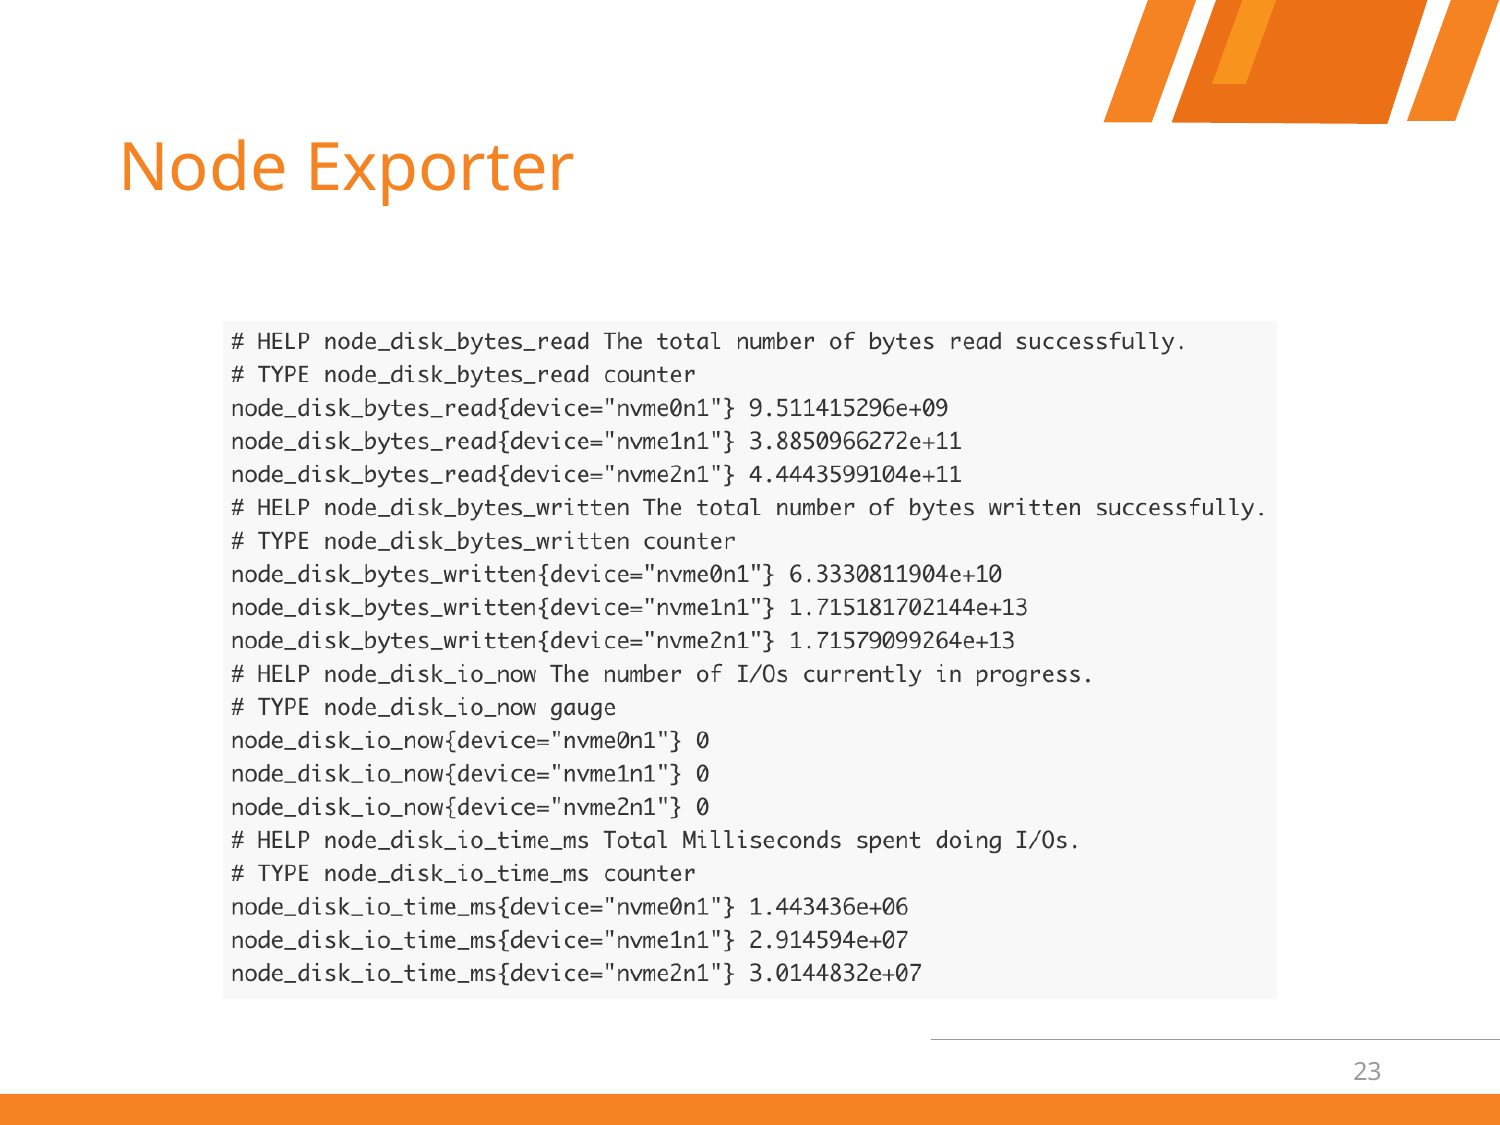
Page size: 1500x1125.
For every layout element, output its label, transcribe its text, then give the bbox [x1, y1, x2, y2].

title Node Exporter [103, 59, 1397, 278]
picture [223, 321, 1277, 999]
slide_number 23 [1059, 1042, 1397, 1103]
